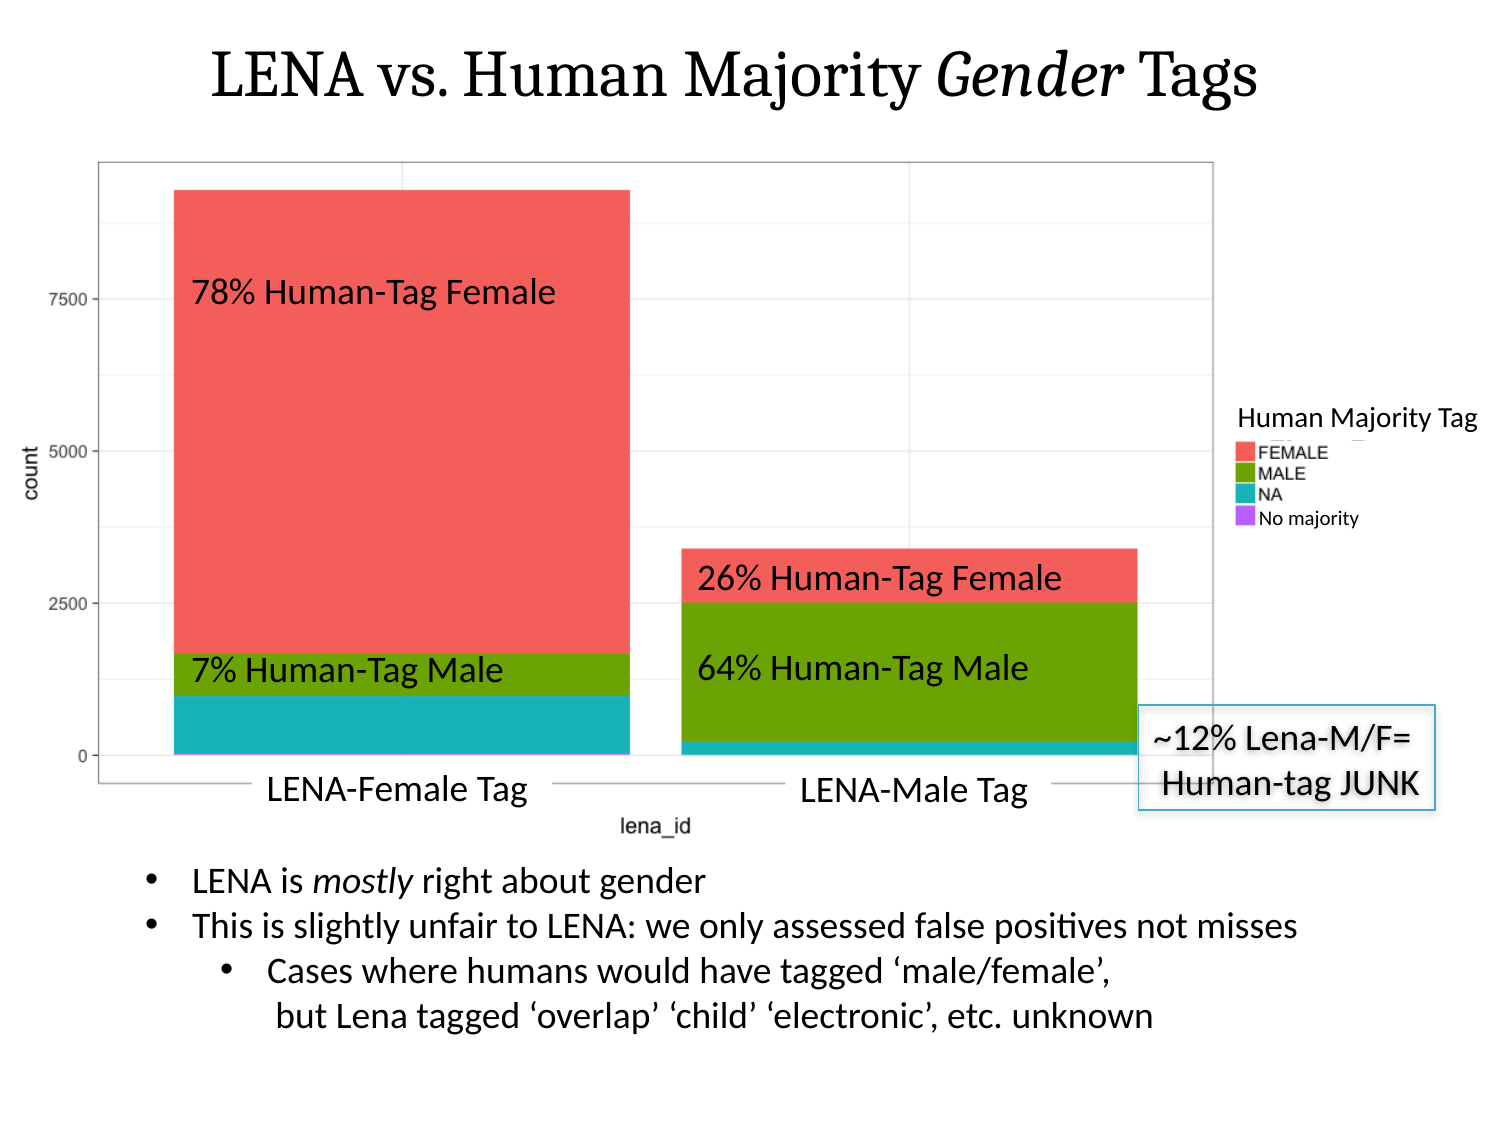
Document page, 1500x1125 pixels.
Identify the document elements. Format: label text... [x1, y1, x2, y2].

text_box LENA is mostly right about gender This is slightly unfair to LENA: we only assessed false positives not misses Cases where humans would have tagged ‘male/female’, but Lena tagged ‘overlap’ ‘child’ ‘electronic’, etc. unknown [130, 854, 1315, 1089]
title LENA vs. Human Majority Gender Tags [0, 12, 1485, 127]
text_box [11, 152, 1496, 847]
